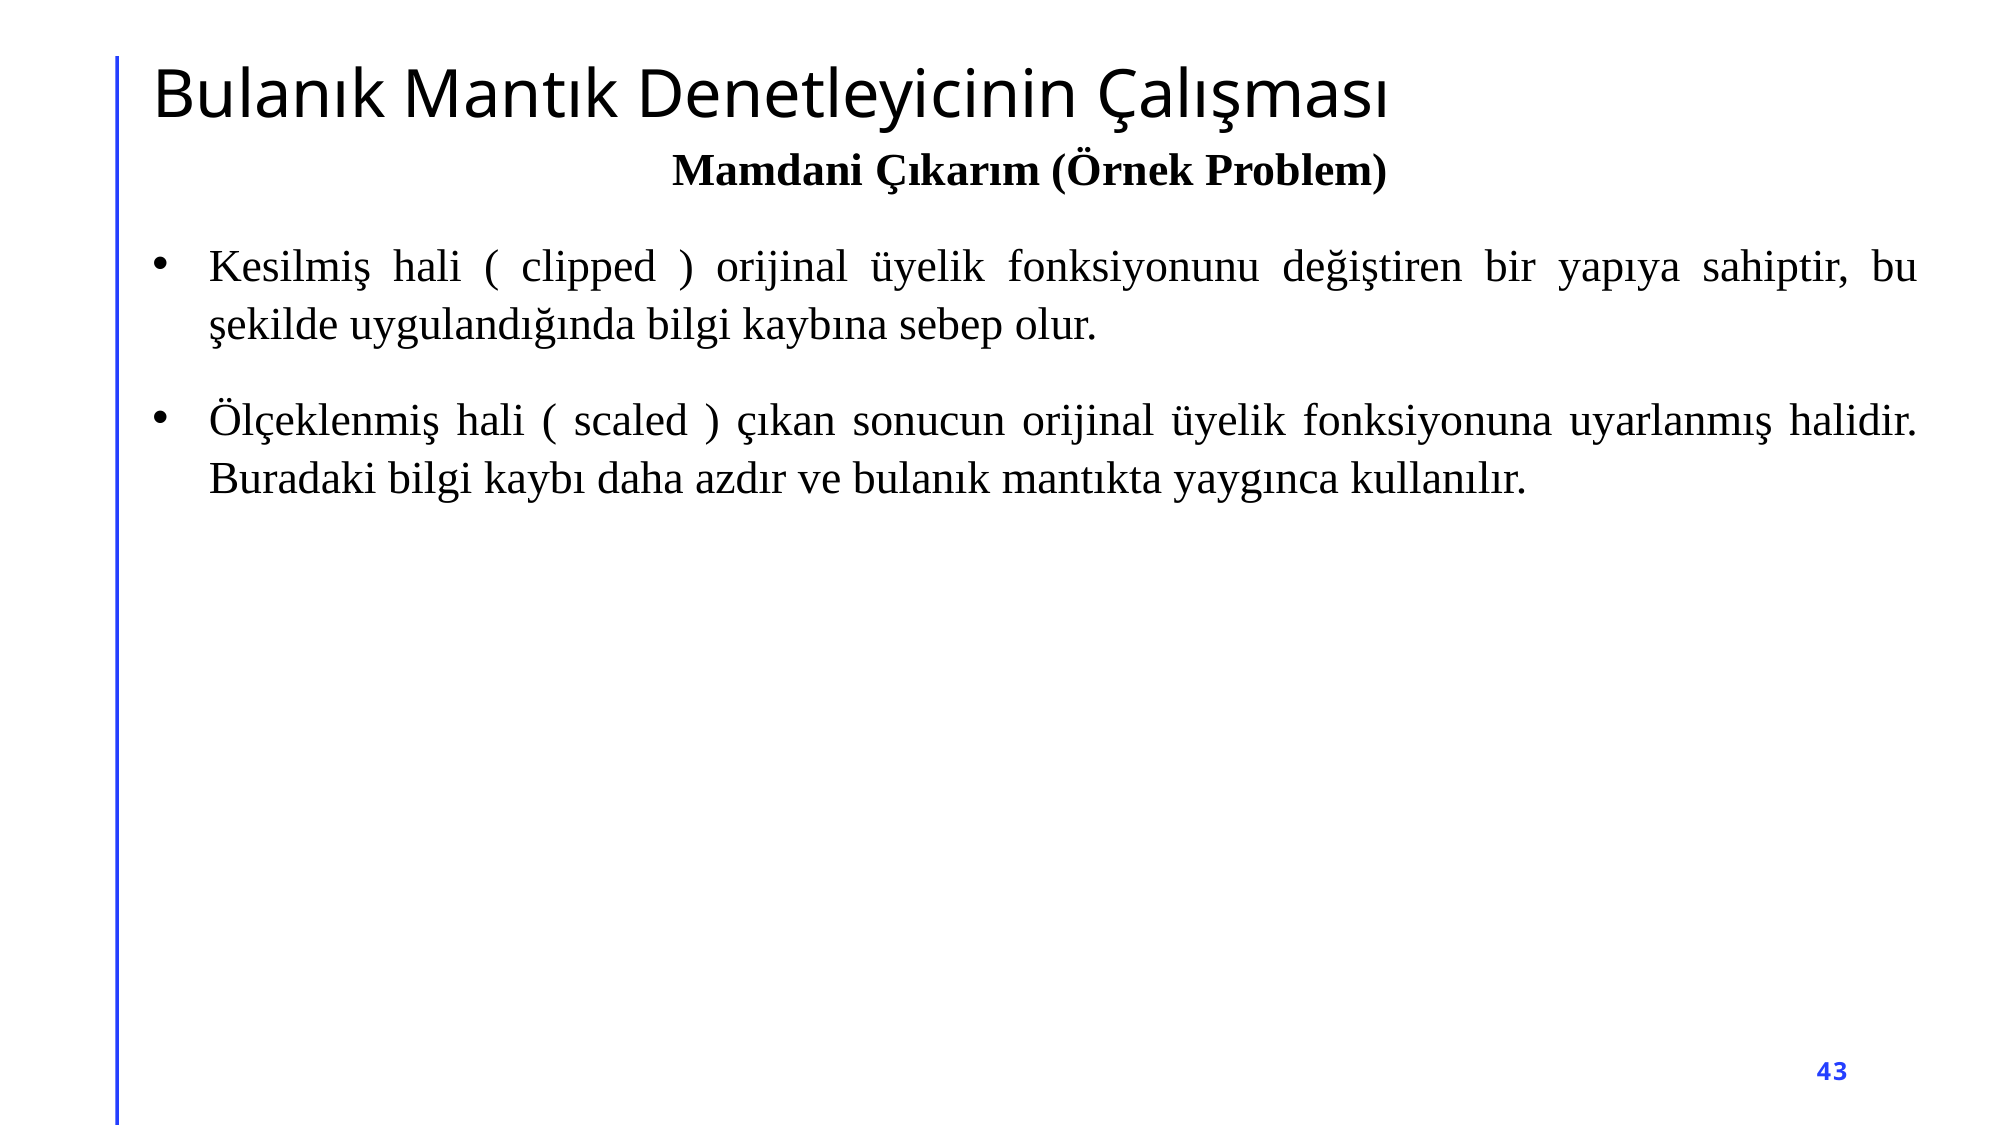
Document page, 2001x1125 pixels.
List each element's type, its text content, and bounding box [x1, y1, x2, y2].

list Mamdani Çıkarım (Örnek Problem) Kesilmiş hali ( clipped ) orijinal üyelik fonksiyonunu değiştiren bir yapıya sahiptir, bu şekilde uygulandığında bilgi kaybına sebep olur. Ölçeklenmiş hali ( scaled ) çıkan sonucun orijinal üyelik fonksiyonuna uyarlanmış halidir. Buradaki bilgi kaybı daha azdır ve bulanık mantıkta yaygınca kullanılır. [137, 128, 1935, 1066]
title Bulanık Mantık Denetleyicinin Çalışması [137, 46, 1863, 128]
slide_number 43 [1412, 1066, 1863, 1103]
